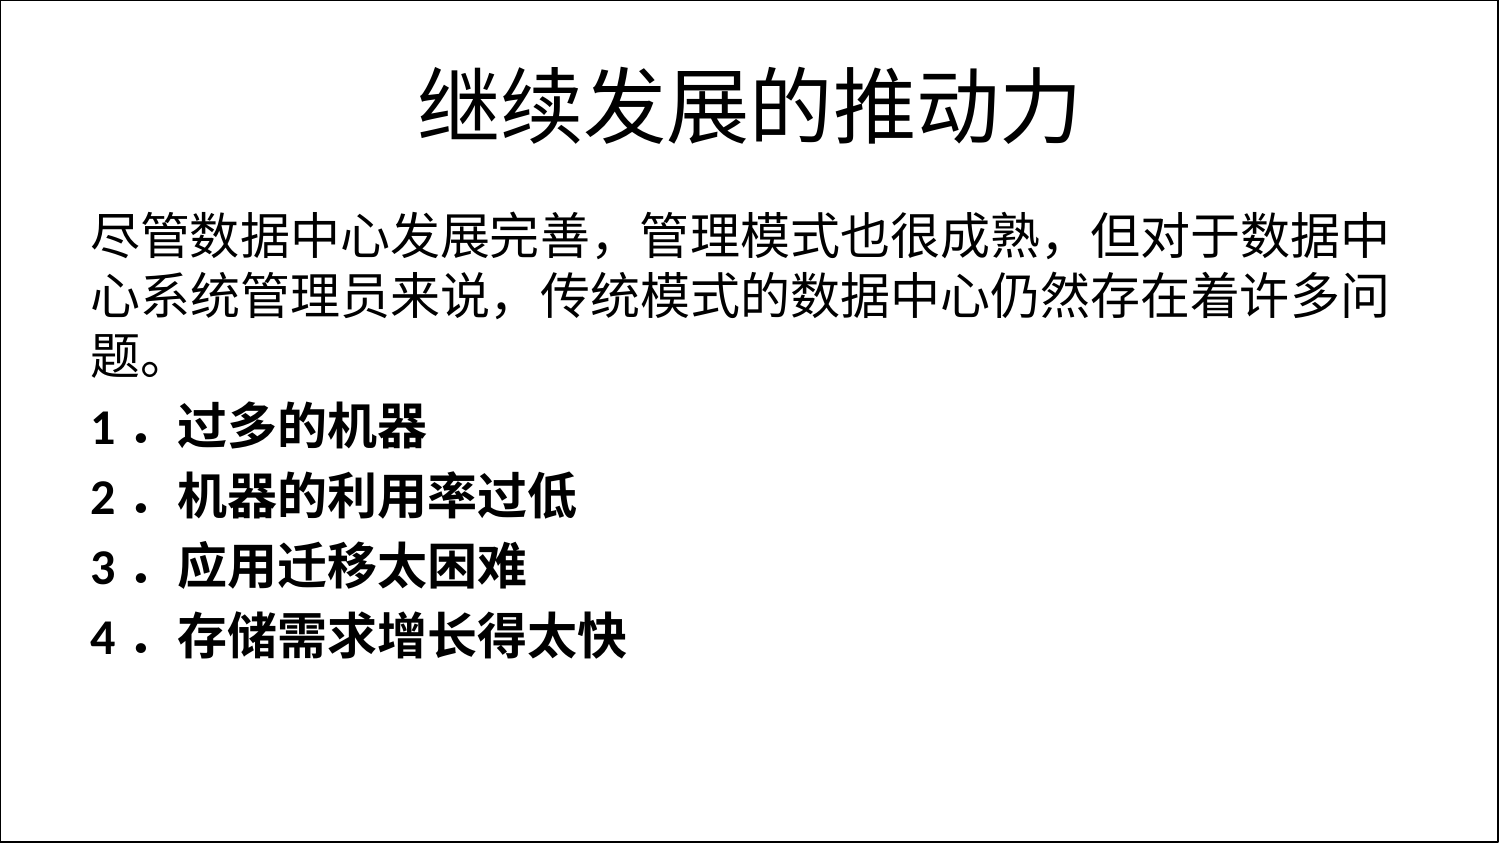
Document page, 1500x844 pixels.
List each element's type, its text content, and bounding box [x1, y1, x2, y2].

title 继续发展的推动力 [75, 33, 1425, 175]
list 尽管数据中心发展完善，管理模式也很成熟，但对于数据中心系统管理员来说，传统模式的数据中心仍然存在着许多问题。 1．过多的机器 2．机器的利用率过低 3．应用迁移太困难 4．存储需求增长得太快 [75, 196, 1425, 754]
